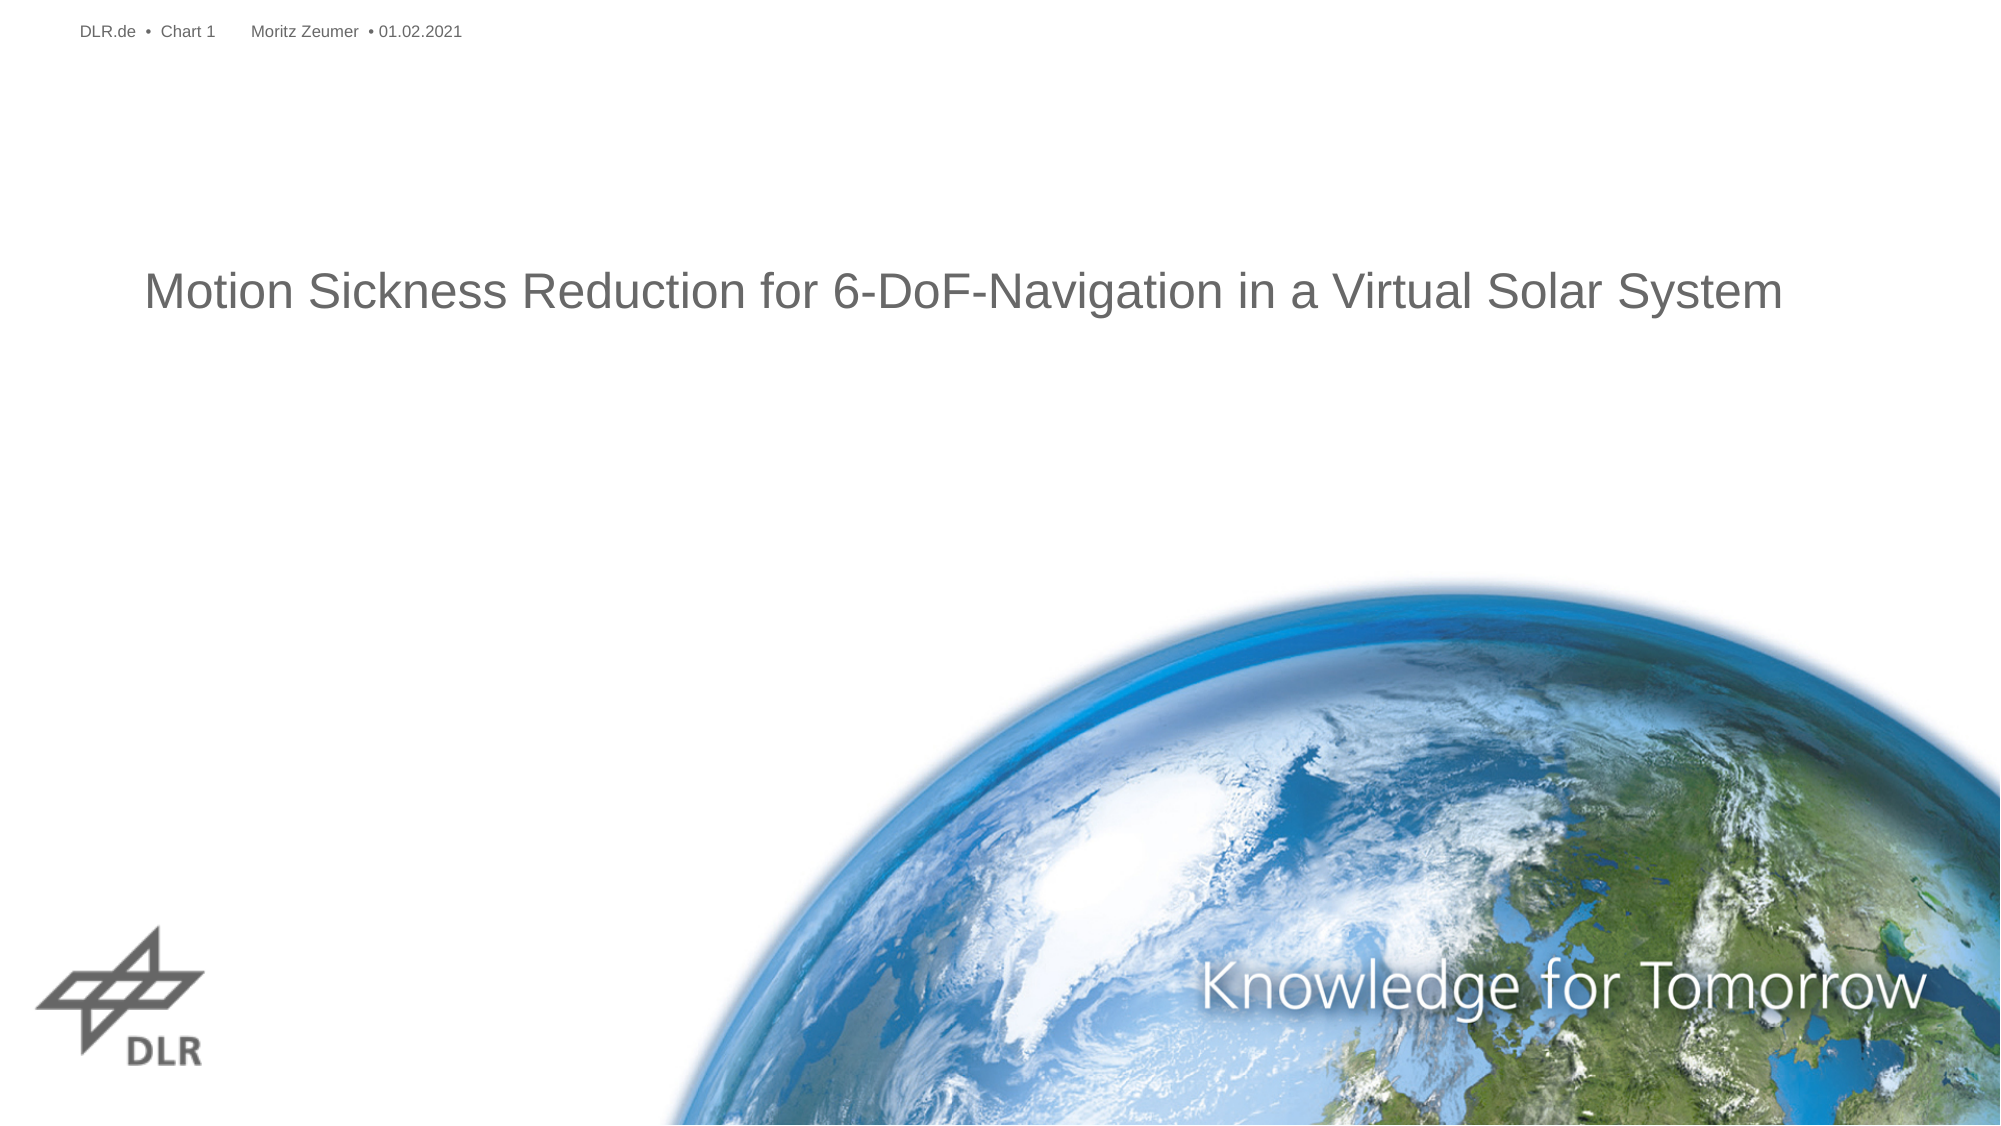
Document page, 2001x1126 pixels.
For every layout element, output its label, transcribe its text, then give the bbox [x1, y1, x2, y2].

slide_number DLR.de • Chart 1 [79, 20, 251, 45]
picture [0, 0, 2000, 1125]
footer Moritz Zeumer • 01.02.2021 [251, 20, 1921, 45]
title Motion Sickness Reduction for 6-DoF-Navigation in a Virtual Solar System [144, 258, 1927, 380]
